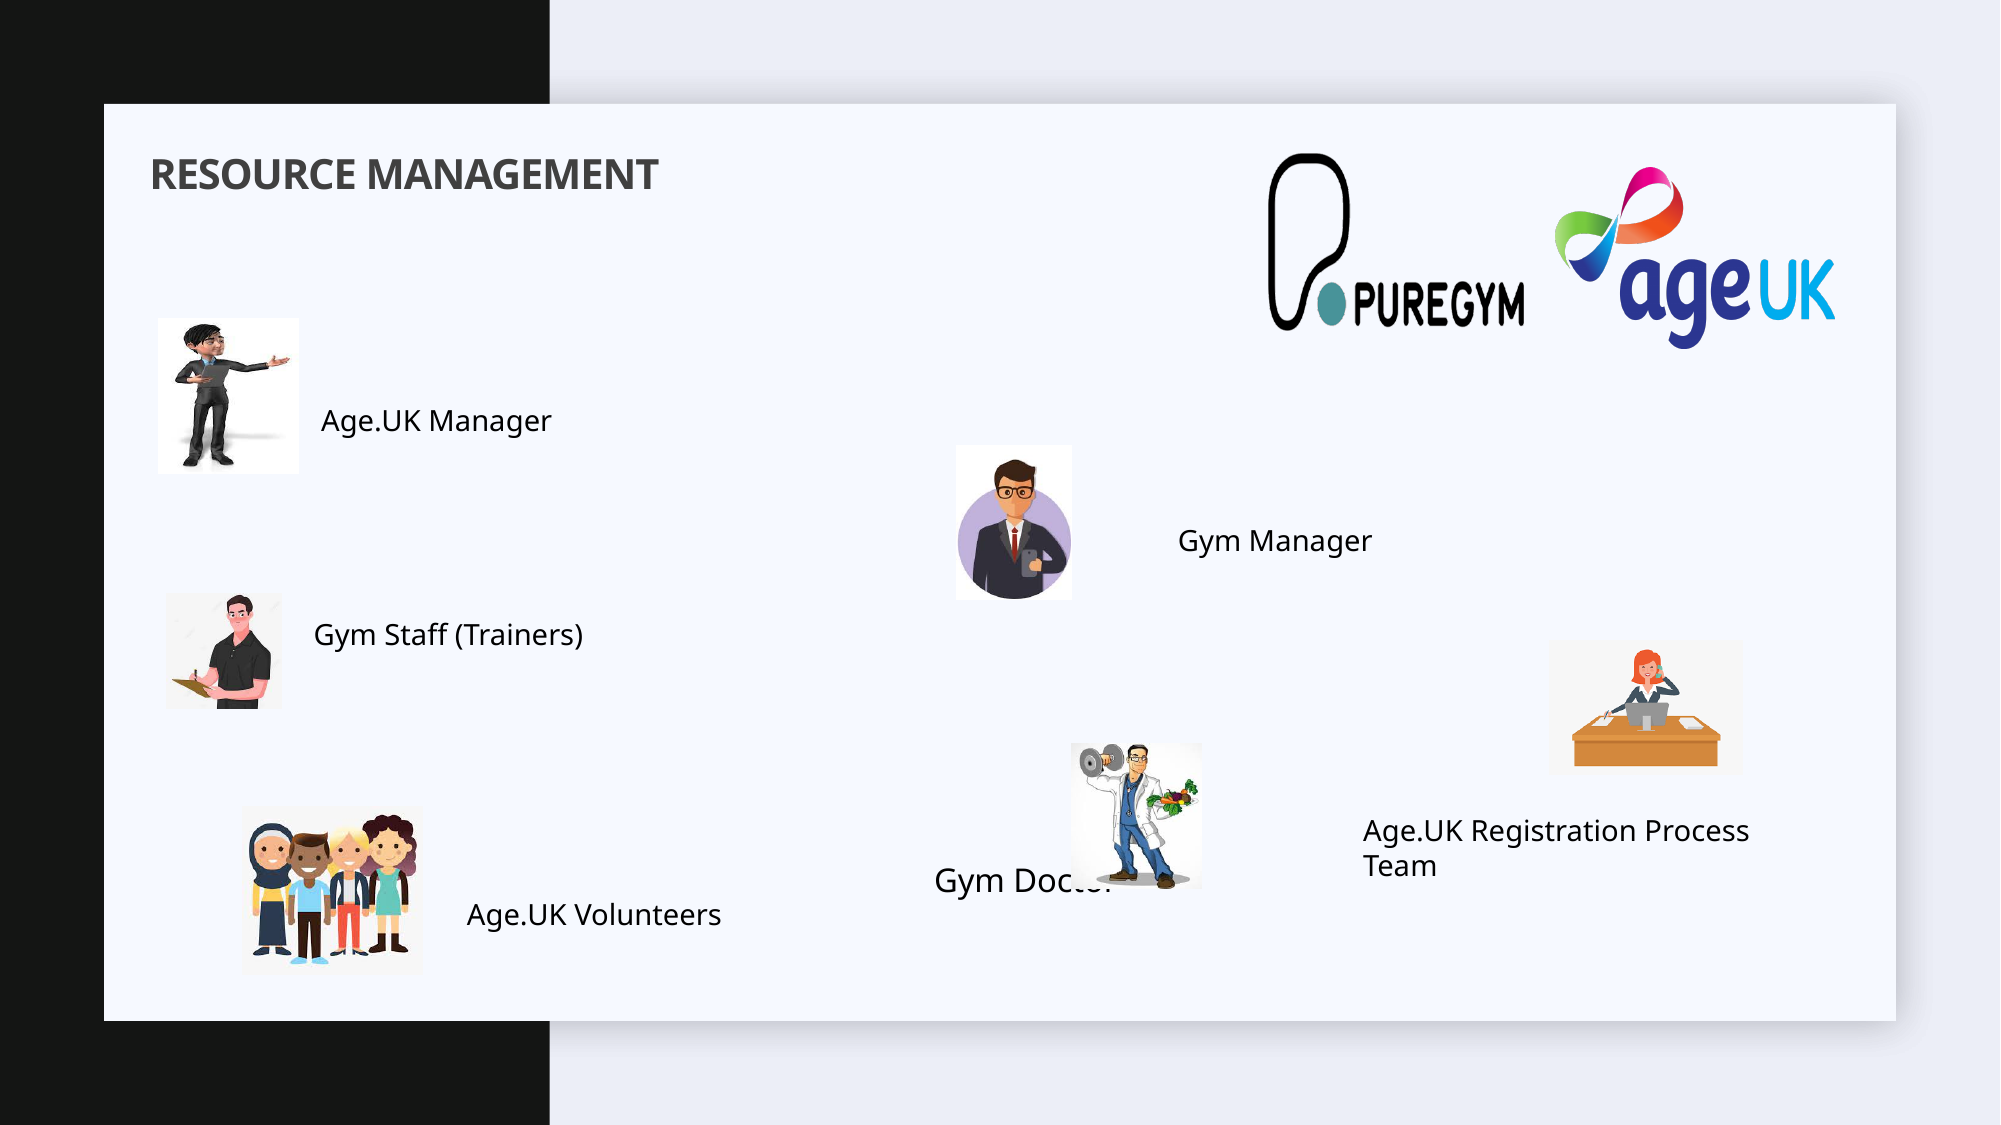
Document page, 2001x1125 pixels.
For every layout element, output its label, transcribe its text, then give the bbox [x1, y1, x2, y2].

title Resource management [134, 125, 1396, 214]
text_box Age.UK Manager [308, 395, 571, 445]
picture [165, 592, 283, 710]
picture [1071, 742, 1202, 890]
text_box Gym Staff (Trainers) [298, 609, 612, 659]
picture [241, 805, 423, 976]
picture [955, 445, 1073, 601]
text_box Gym Doctor [919, 811, 1141, 917]
picture [158, 318, 300, 475]
text_box Gym Manager [1163, 514, 1407, 565]
text_box Age.UK Registration Process Team [1348, 804, 1835, 890]
picture [1264, 146, 1528, 336]
text_box Age.UK Volunteers [452, 888, 766, 939]
picture [1549, 640, 1743, 776]
picture [1554, 166, 1835, 350]
